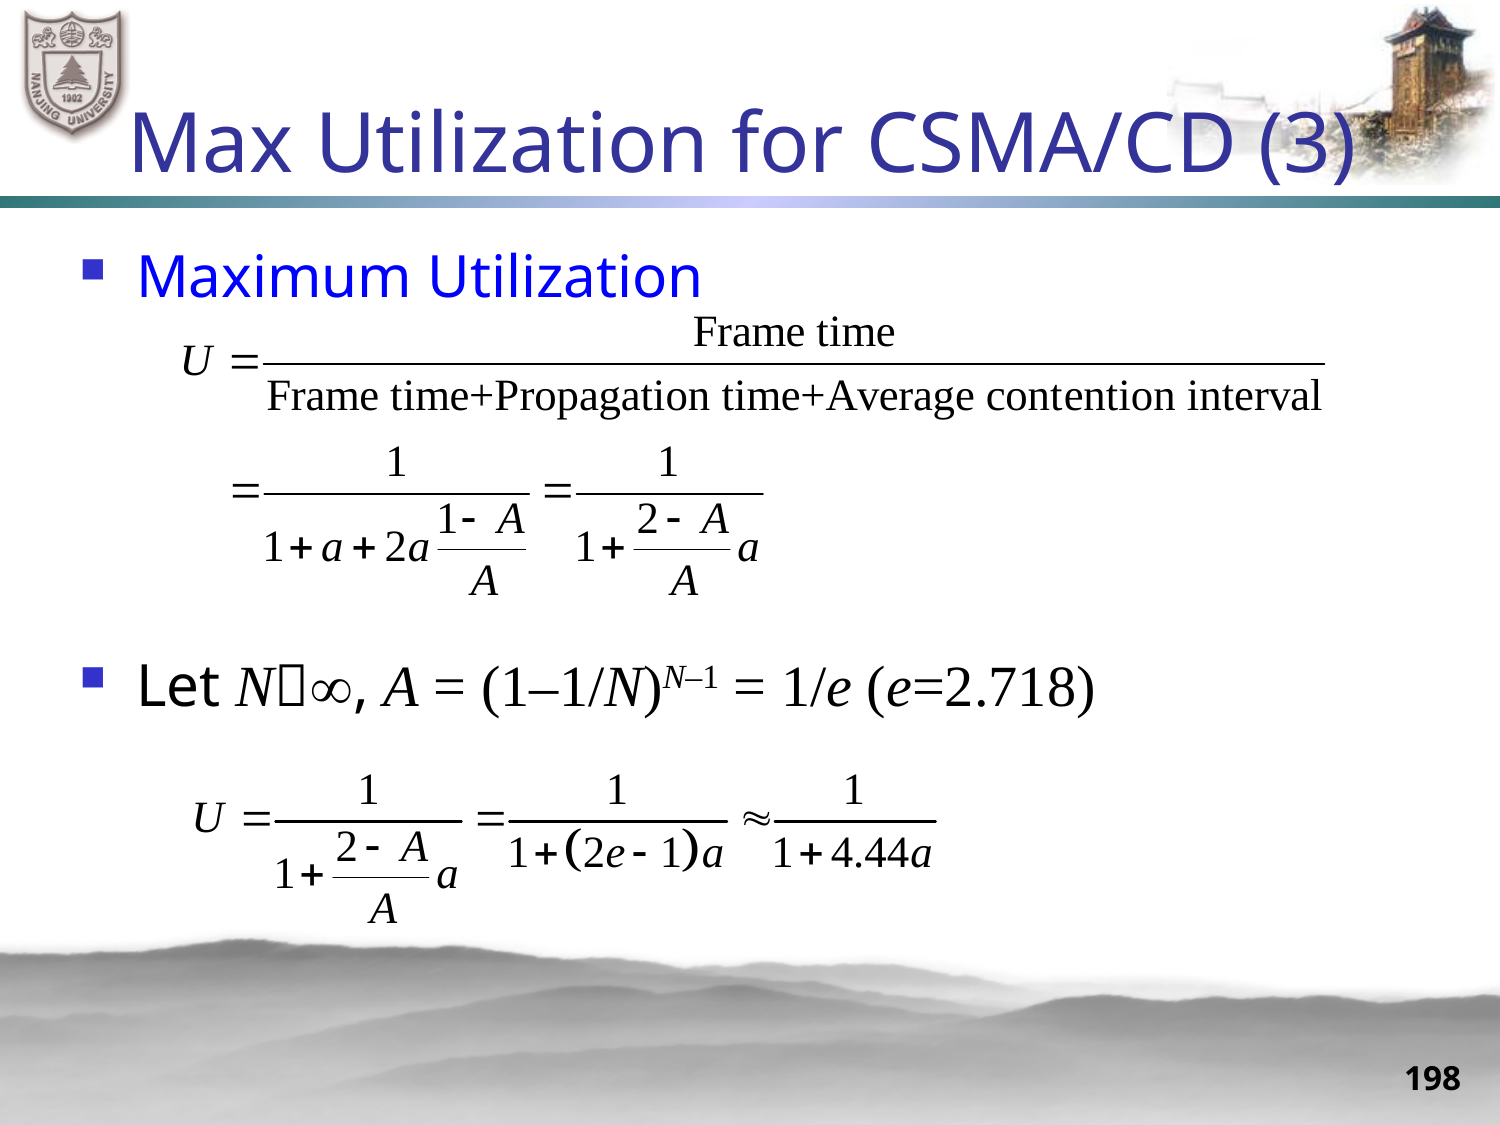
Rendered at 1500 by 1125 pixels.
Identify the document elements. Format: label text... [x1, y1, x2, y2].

picture [1167, 4, 1495, 54]
picture [0, 0, 144, 144]
slide_number 198 [1163, 1034, 1477, 1111]
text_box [176, 304, 1335, 604]
picture [0, 928, 1500, 1125]
title Max Utilization for CSMA/CD (3) [111, 54, 1500, 197]
list Maximum Utilization Let N, A = (1–1/N)N–1 = 1/e (e=2.718) [64, 231, 1471, 1036]
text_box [188, 761, 944, 934]
